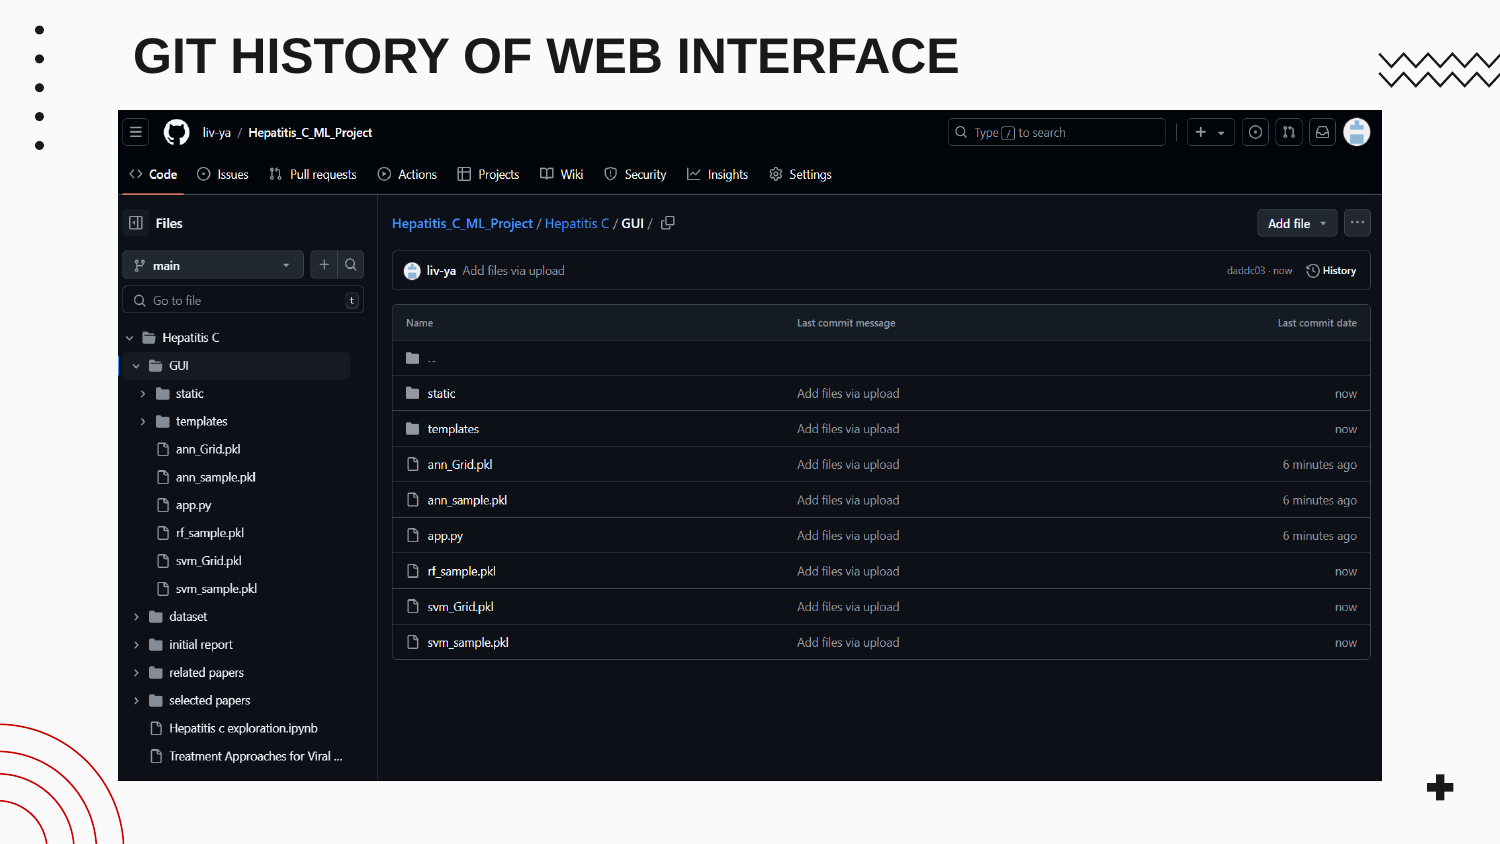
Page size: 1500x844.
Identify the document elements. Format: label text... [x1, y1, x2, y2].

title GIT HISTORY OF WEB INTERFACE [118, 8, 1382, 94]
picture [117, 110, 1383, 782]
